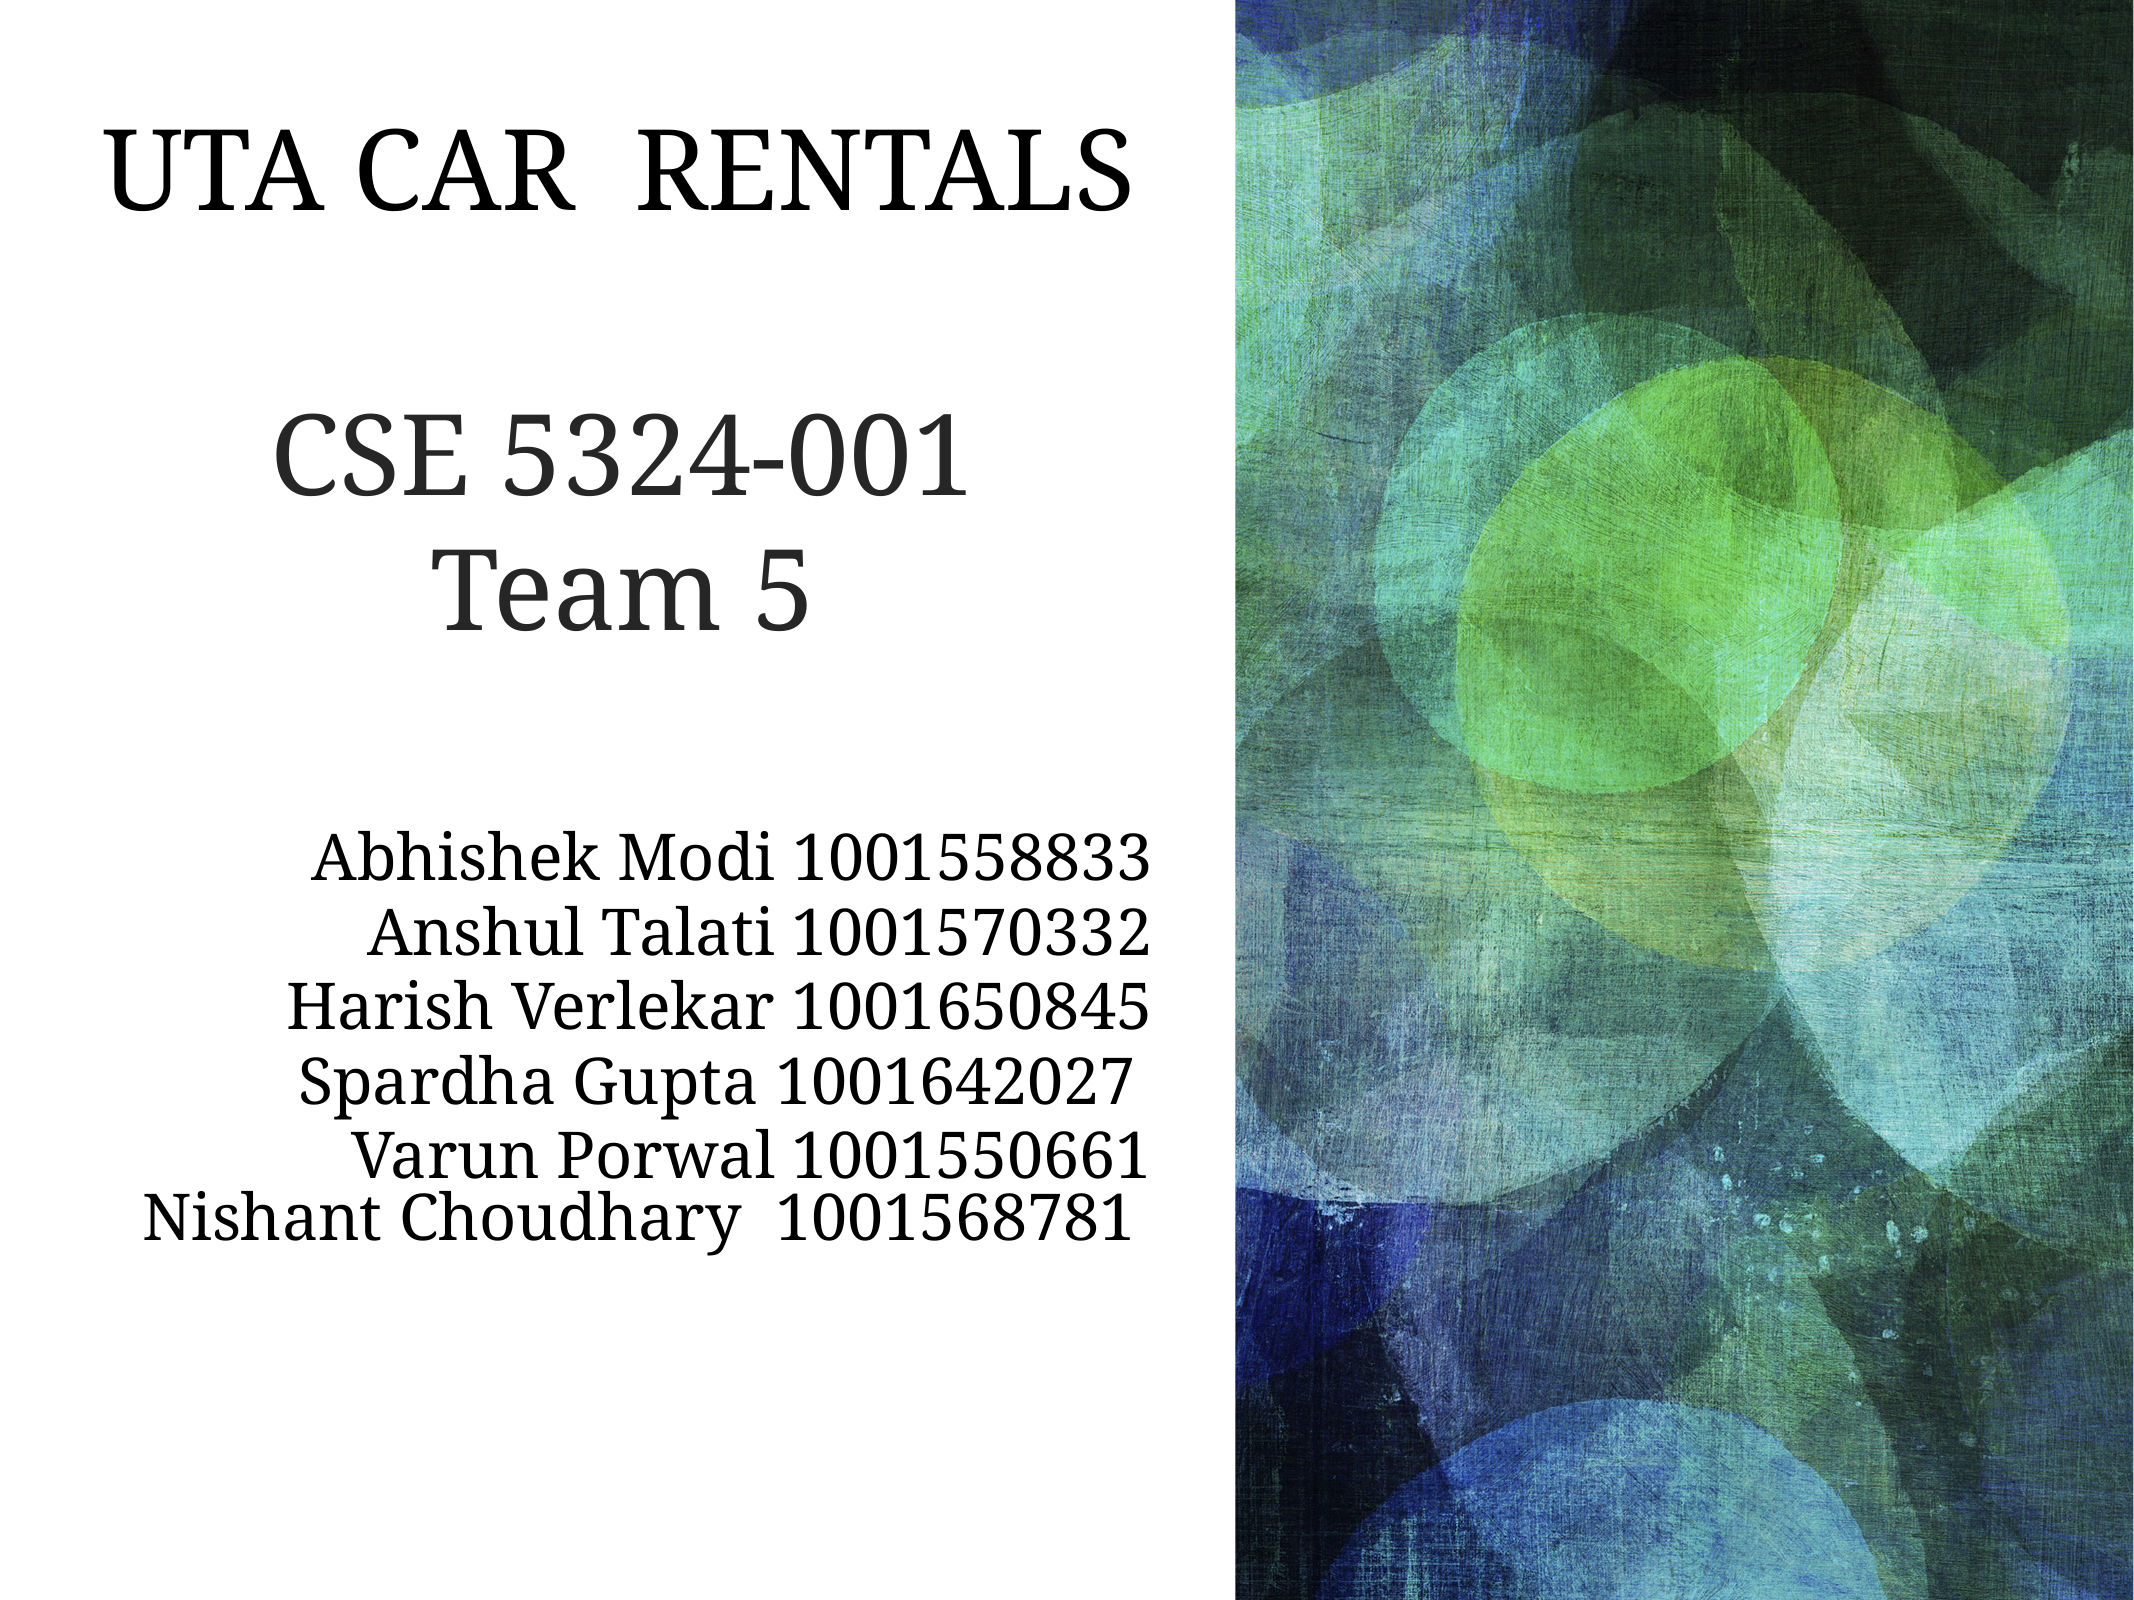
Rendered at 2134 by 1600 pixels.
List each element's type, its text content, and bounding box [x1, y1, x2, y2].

list Abhishek Modi 1001558833 Anshul Talati 1001570332 Harish Verlekar 1001650845 Spardha Gupta 1001642027 Varun Porwal 1001550661 Nishant Choudhary 1001568781 [101, 822, 1161, 1466]
title UTA CAR RENTALS CSE 5324-001 Team 5 [93, 89, 1153, 680]
picture [1235, 0, 2134, 1600]
